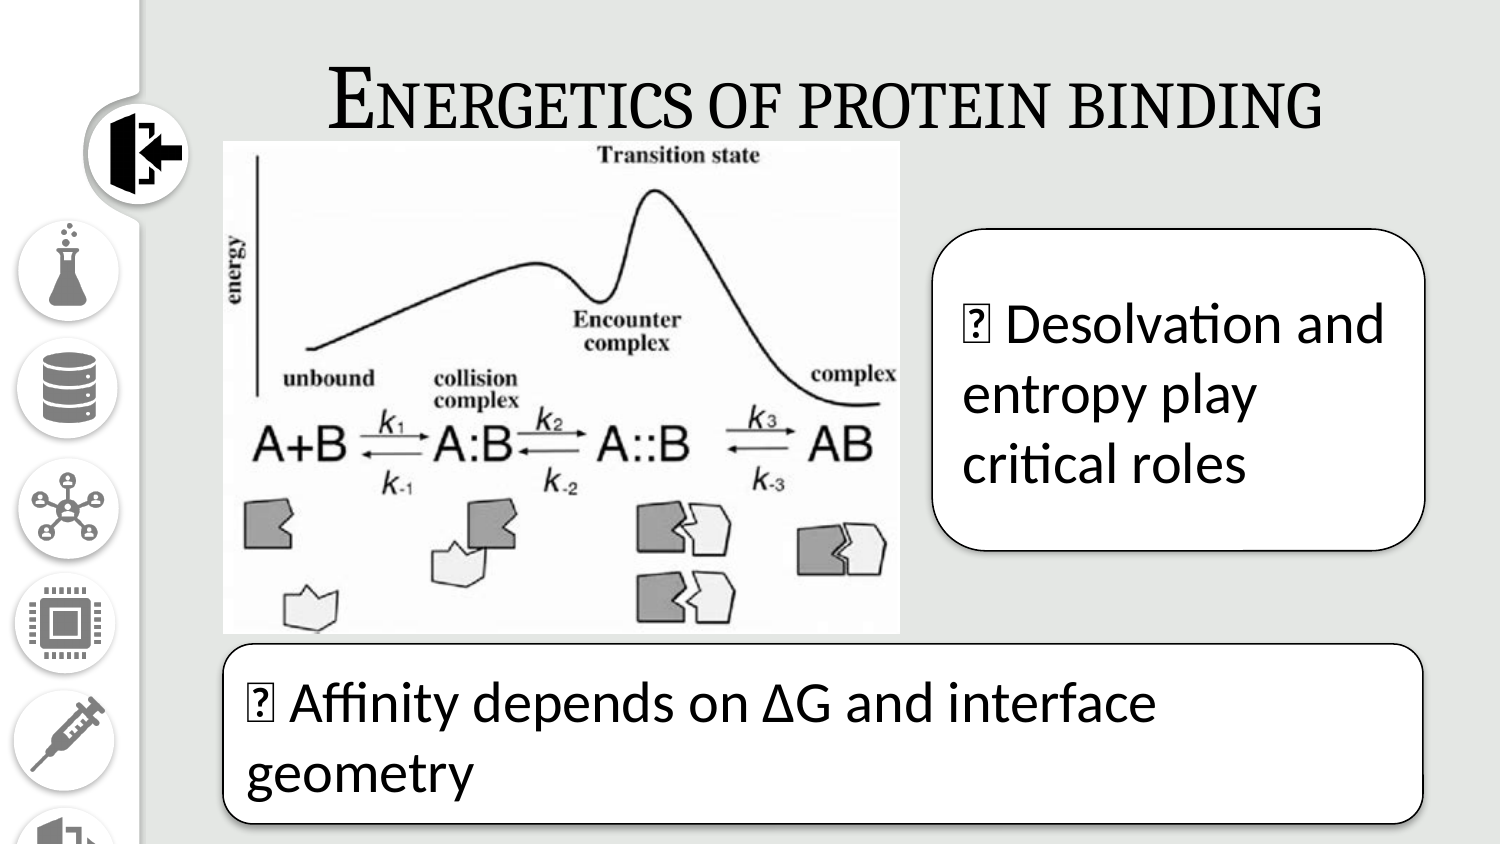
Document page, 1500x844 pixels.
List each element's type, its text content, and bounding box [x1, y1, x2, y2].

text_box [87, 103, 191, 205]
text_box [0, 0, 141, 844]
picture [222, 141, 900, 635]
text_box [14, 807, 118, 844]
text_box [14, 572, 116, 674]
text_box 💧 Desolvation and entropy play critical roles [931, 228, 1426, 552]
text_box 🔥 Affinity depends on ΔG and interface geometry [222, 643, 1424, 825]
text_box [18, 458, 119, 559]
text_box ENERGETICS OF PROTEIN BINDING [311, 29, 1339, 155]
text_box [16, 337, 118, 439]
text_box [17, 219, 119, 322]
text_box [13, 689, 115, 791]
